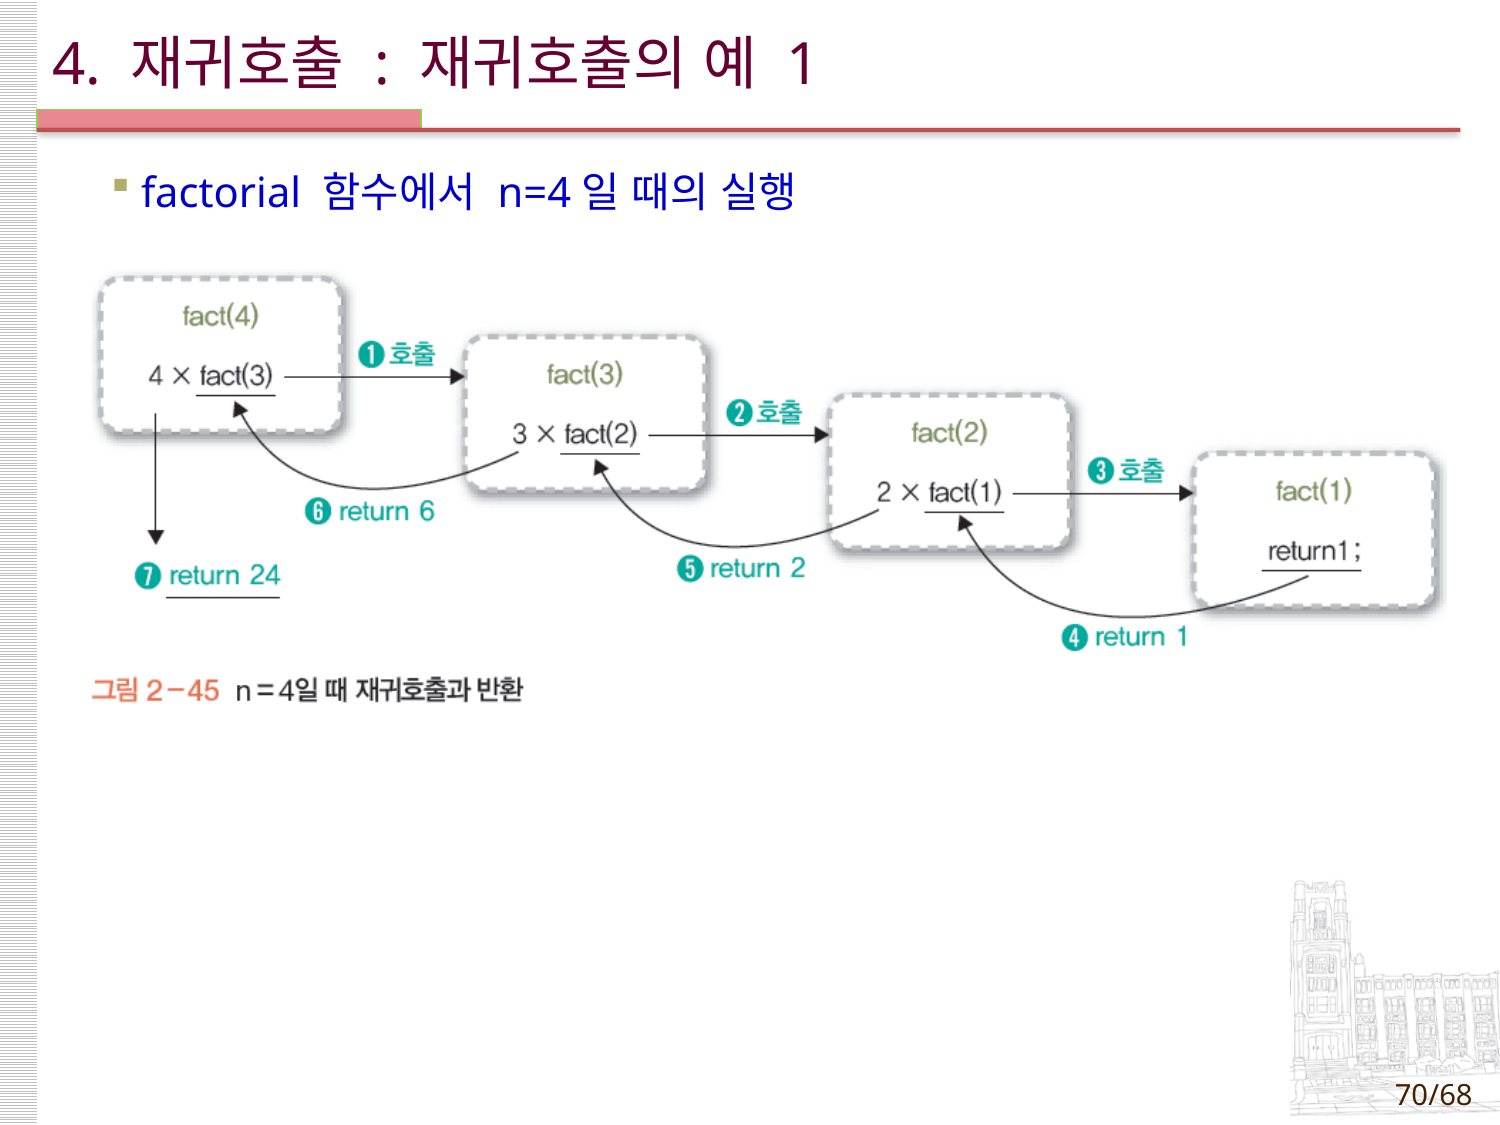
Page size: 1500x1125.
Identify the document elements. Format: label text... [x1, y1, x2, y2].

picture [1459, 1095, 1468, 1103]
picture [88, 266, 1447, 712]
picture [1290, 874, 1500, 1125]
picture [1461, 1086, 1467, 1093]
list factorial 함수에서 n=4일 때의 실행 [37, 152, 1463, 1091]
picture [1443, 1094, 1452, 1103]
picture [1415, 1091, 1424, 1103]
title 4. 재귀호출 : 재귀호출의 예 1 [37, 13, 1278, 109]
